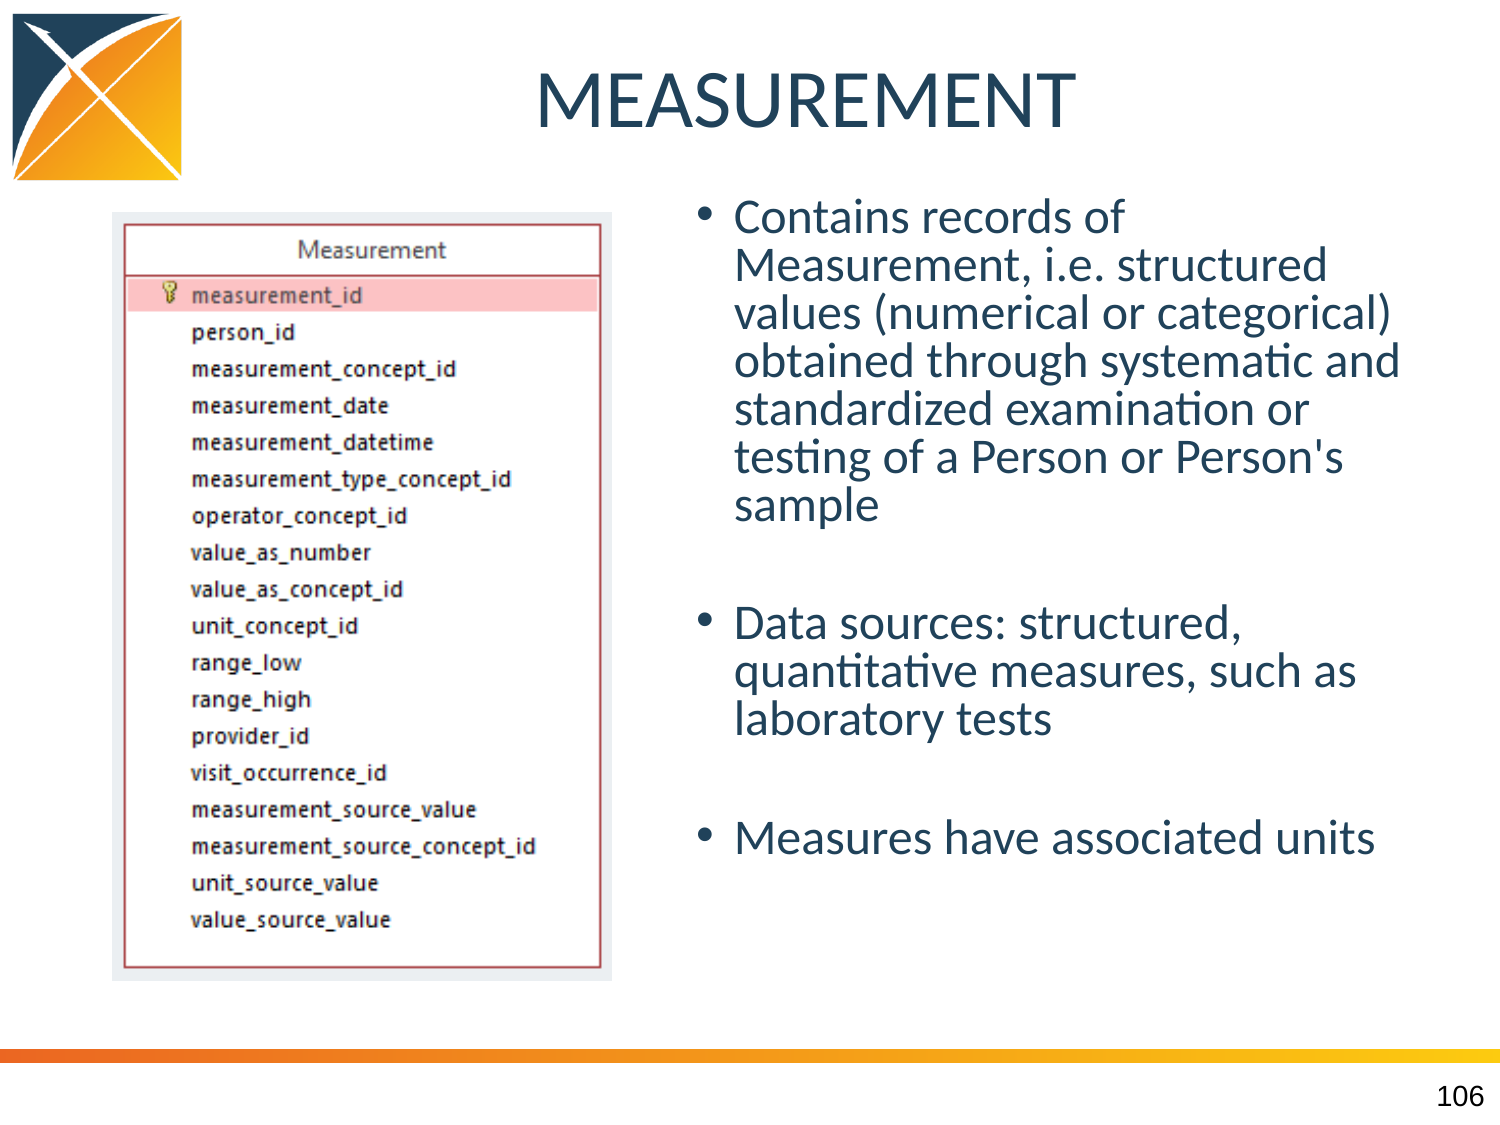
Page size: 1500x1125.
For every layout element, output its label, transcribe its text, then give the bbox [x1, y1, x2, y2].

title MEASUREMENT [187, 24, 1425, 163]
picture [0, 0, 206, 200]
picture [112, 211, 612, 981]
slide_number 106 [1149, 1065, 1500, 1125]
list Contains records of Measurement, i.e. structured values (numerical or categorical) obtained through systematic and standardized examination or testing of a Person or Person's sample Data sources: structured, quantitative measures, such as laboratory tests Measures have associated units [662, 187, 1425, 1005]
